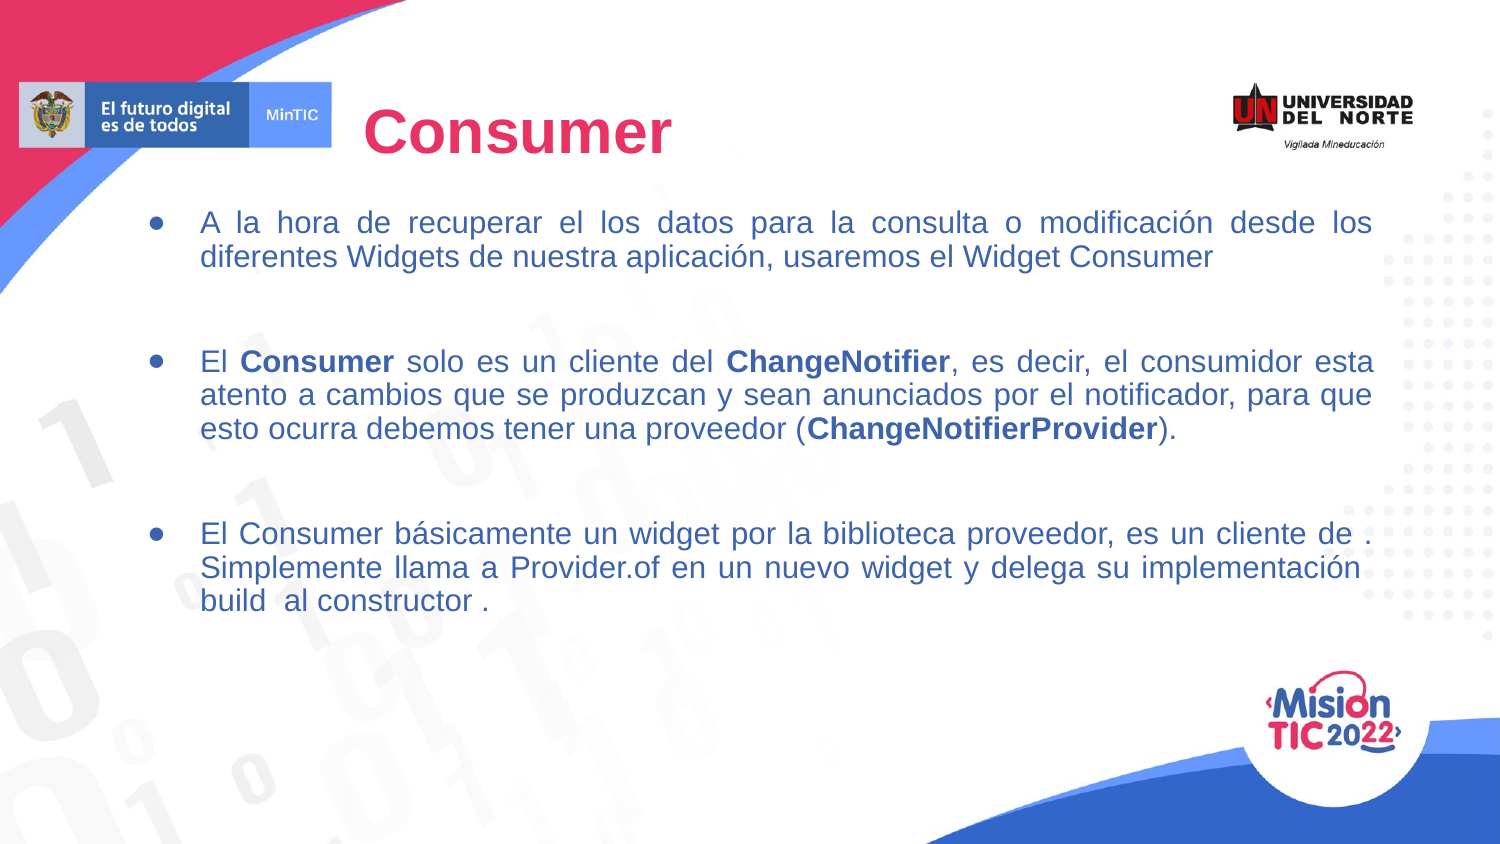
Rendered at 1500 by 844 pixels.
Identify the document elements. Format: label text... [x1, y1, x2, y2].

picture [0, 0, 1500, 844]
text_box A la hora de recuperar el los datos para la consulta o modificación desde los diferentes Widgets de nuestra aplicación, usaremos el Widget Consumer El Consumer solo es un cliente del ChangeNotifier, es decir, el consumidor esta atento a cambios que se produzcan y sean anunciados por el notificador, para que esto ocurra debemos tener una proveedor (ChangeNotifierProvider). El Consumer básicamente un widget por la biblioteca proveedor, es un cliente de . Simplemente llama a Provider.of en un nuevo widget y delega su implementación build al constructor . [125, 201, 1375, 545]
text_box Consumer [352, 67, 1500, 173]
